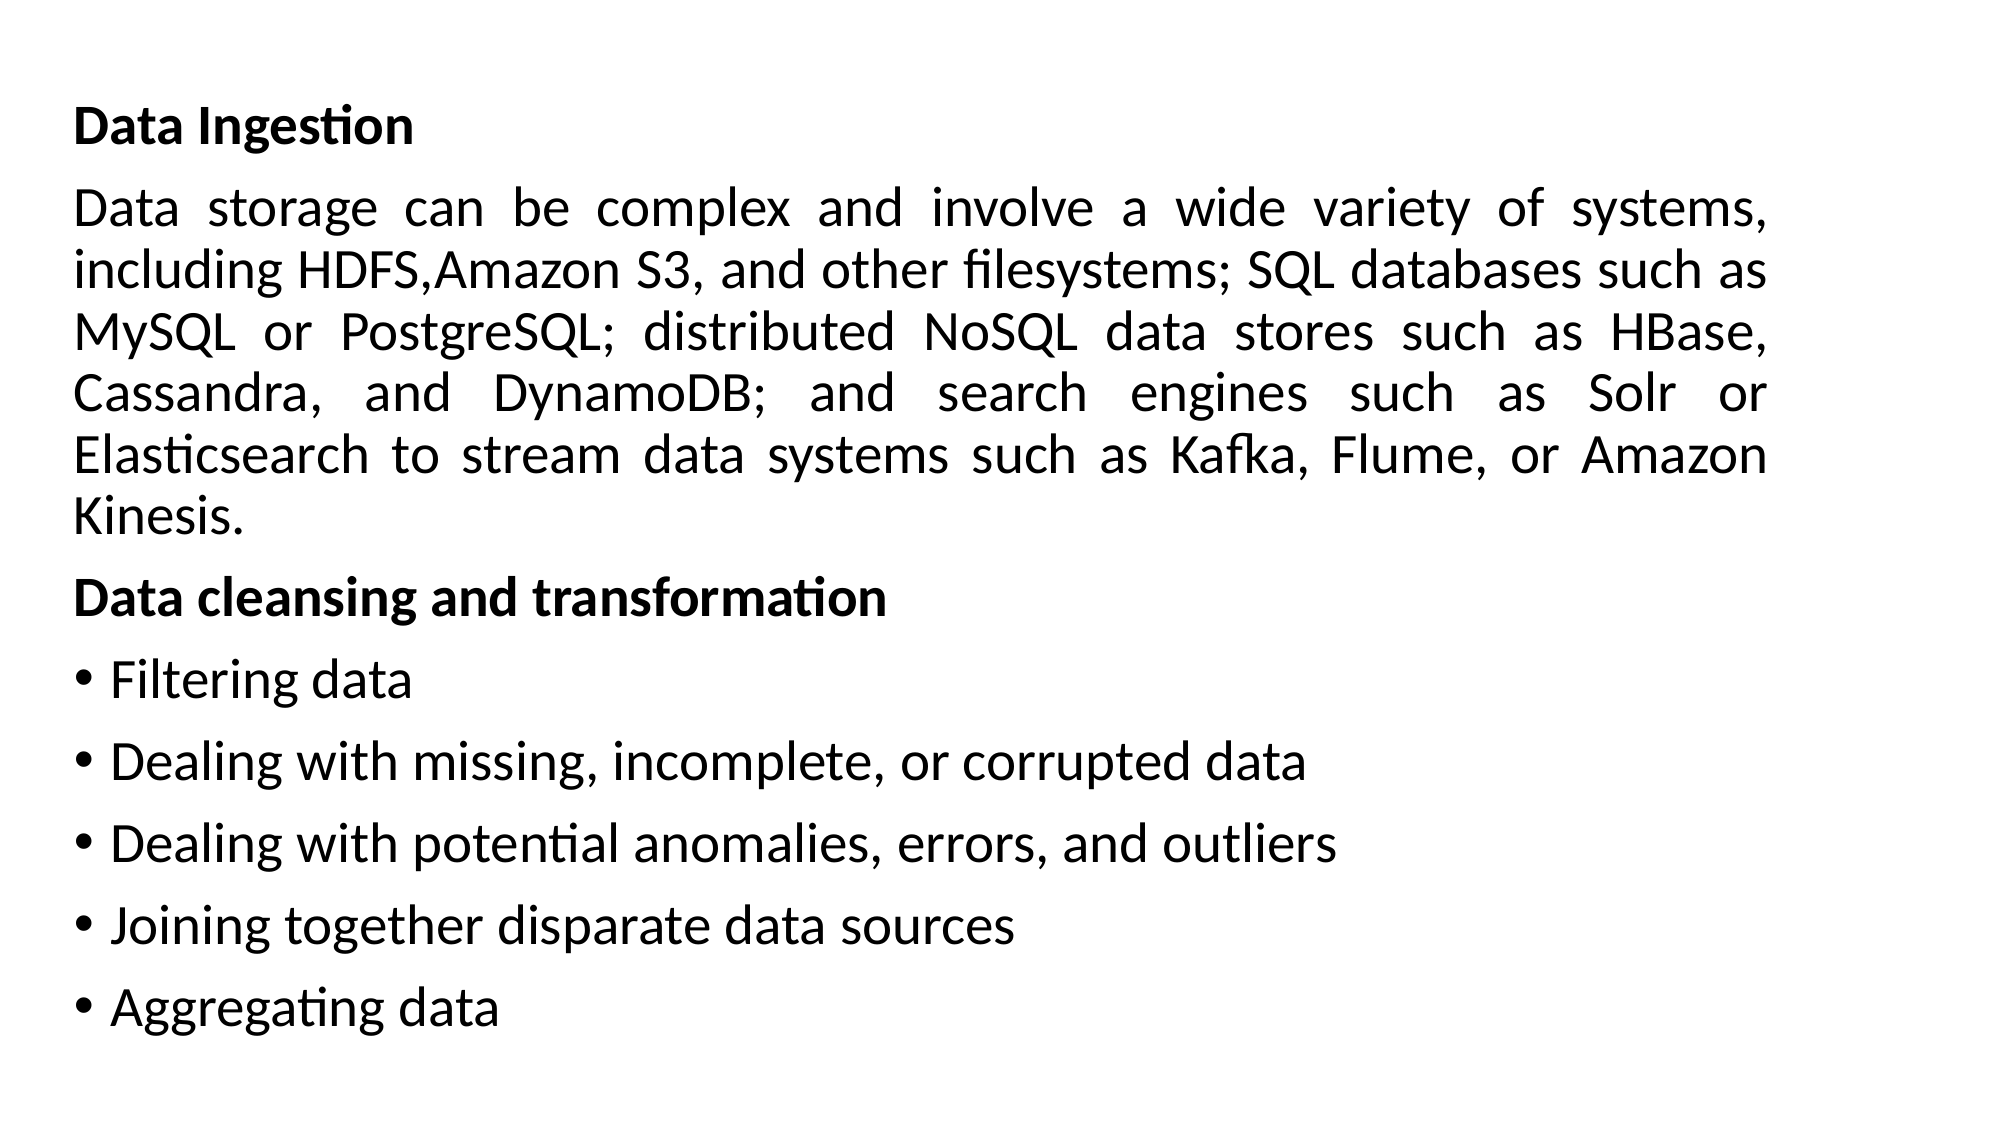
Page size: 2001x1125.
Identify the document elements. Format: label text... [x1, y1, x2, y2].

list Data Ingestion Data storage can be complex and involve a wide variety of systems, including HDFS,Amazon S3, and other filesystems; SQL databases such as MySQL or PostgreSQL; distributed NoSQL data stores such as HBase, Cassandra, and DynamoDB; and search engines such as Solr or Elasticsearch to stream data systems such as Kafka, Flume, or Amazon Kinesis. Data cleansing and transformation Filtering data Dealing with missing, incomplete, or corrupted data Dealing with potential anomalies, errors, and outliers Joining together disparate data sources Aggregating data [58, 88, 1784, 1056]
